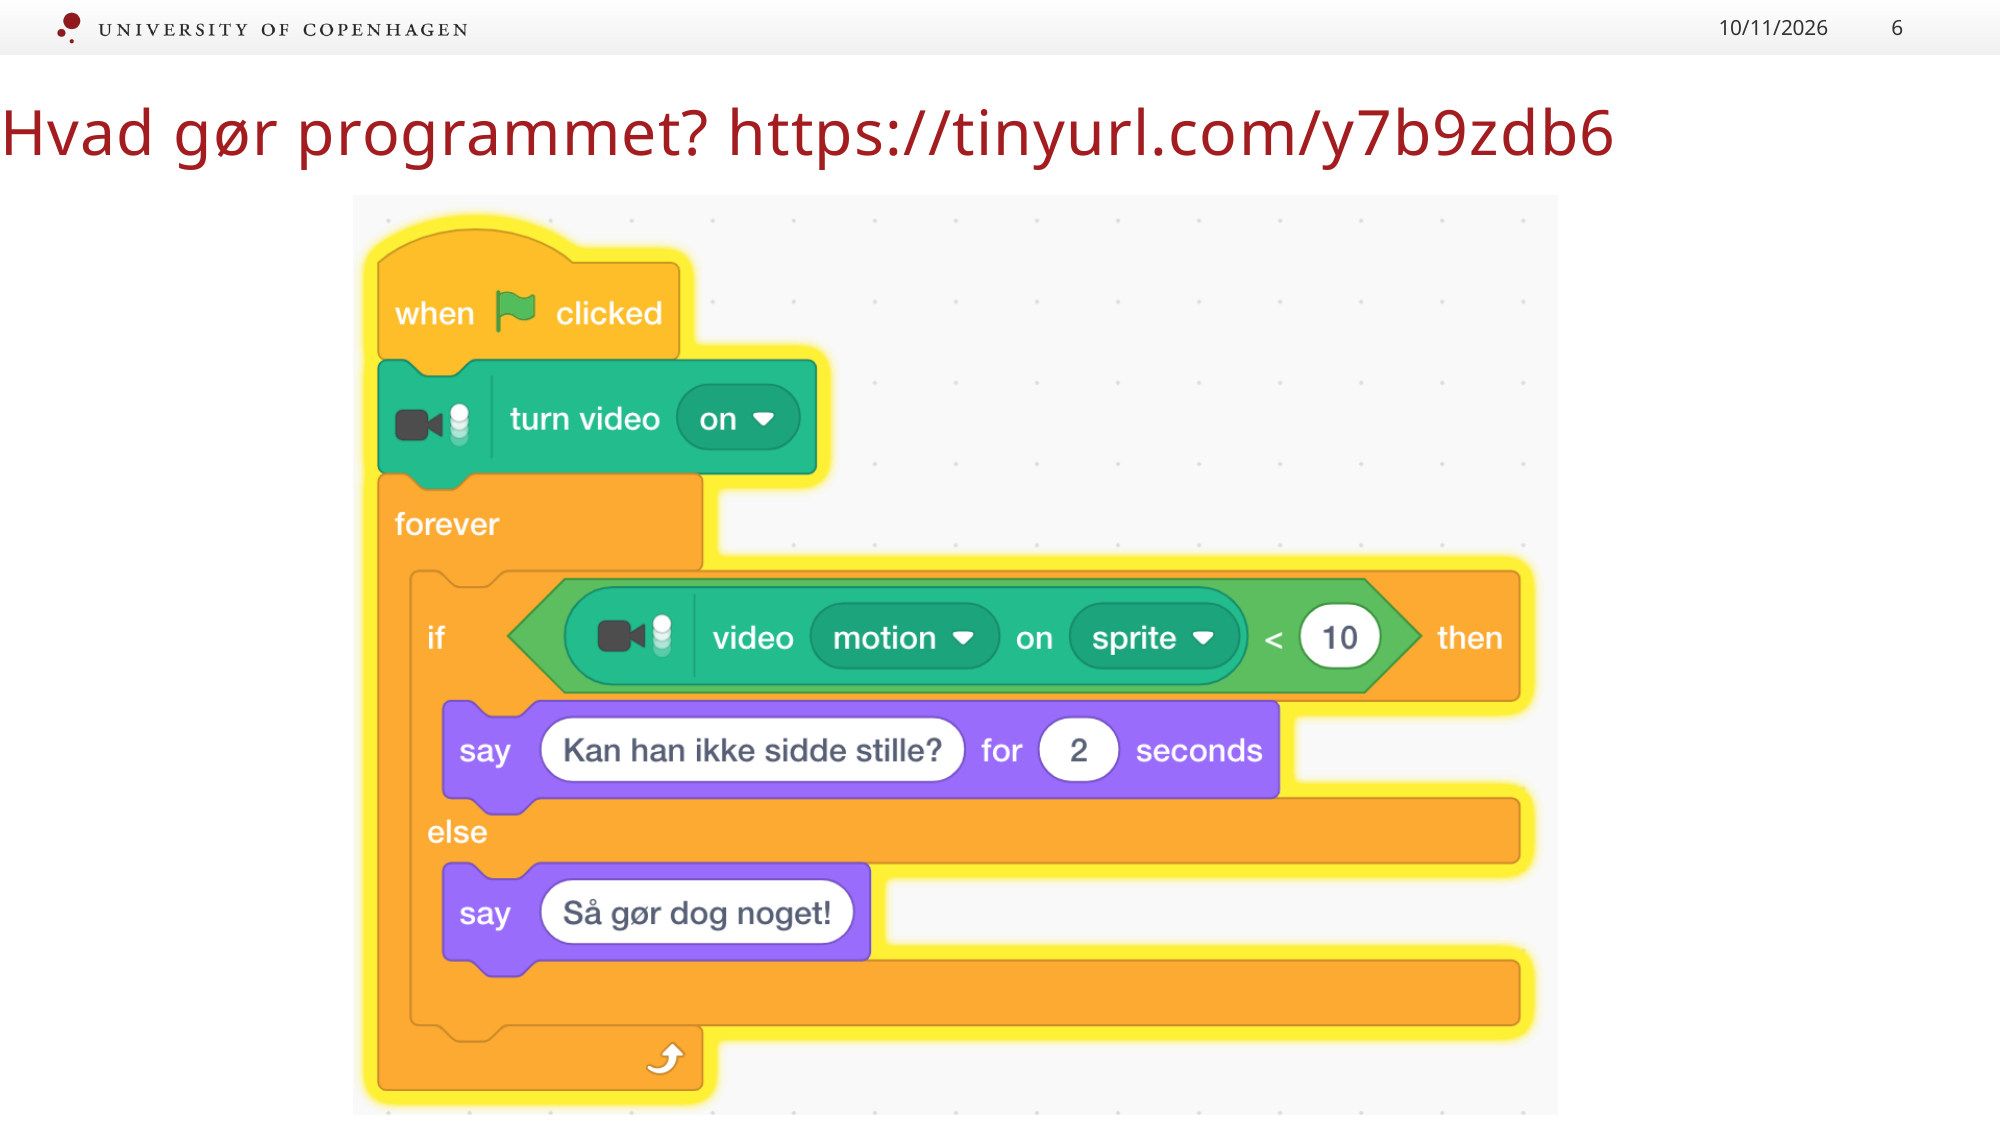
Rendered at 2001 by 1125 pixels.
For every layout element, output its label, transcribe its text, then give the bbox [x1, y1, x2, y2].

picture [92, 15, 475, 42]
text_box Hvad gør programmet? https://tinyurl.com/y7b9zdb6 [0, 93, 2000, 289]
slide_number 6 [1840, 14, 1904, 43]
picture [352, 195, 1558, 1115]
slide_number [1694, 14, 1829, 43]
